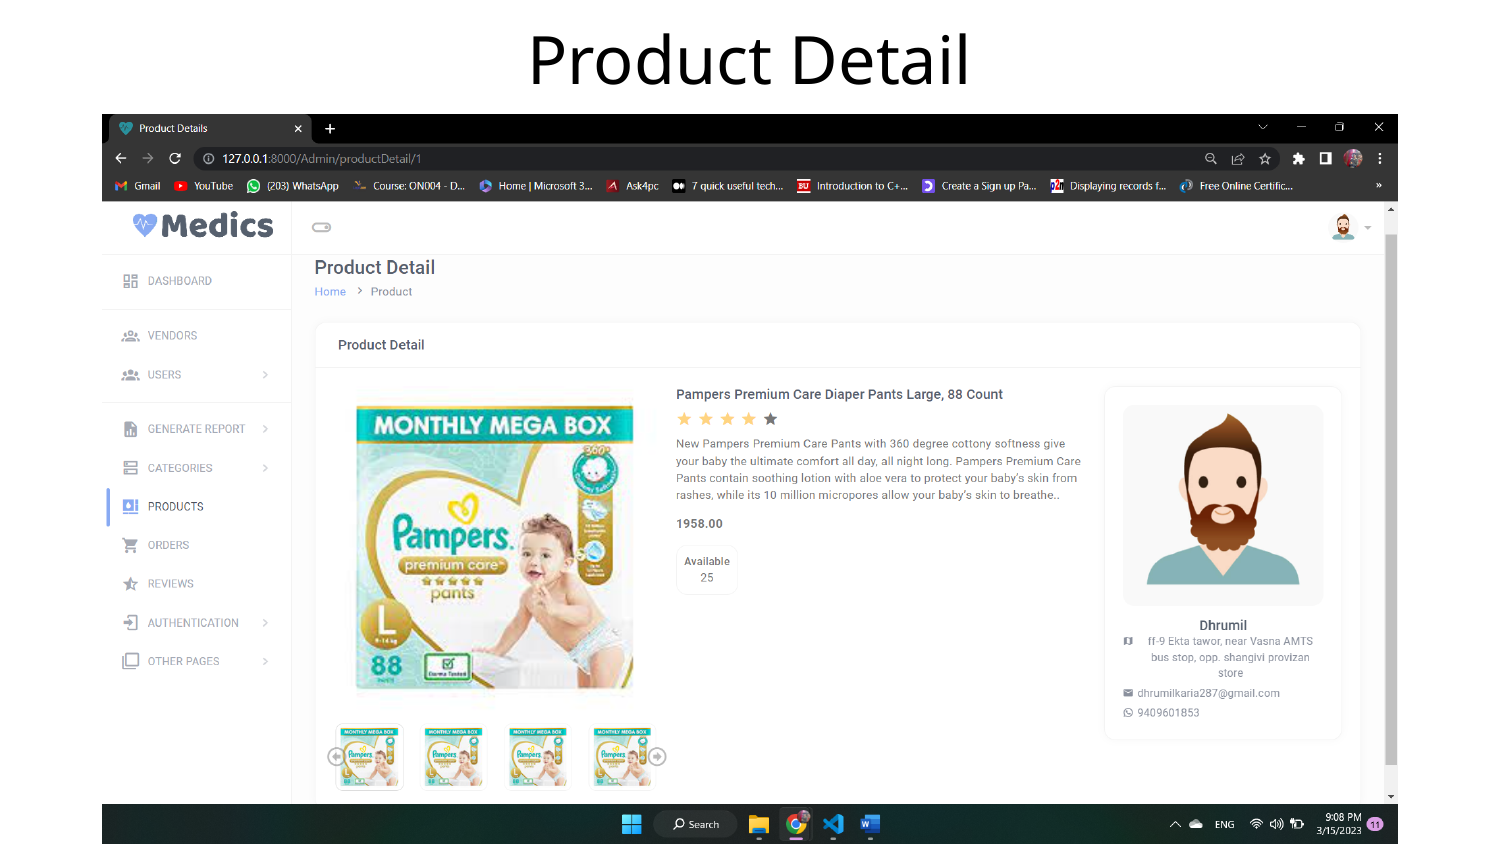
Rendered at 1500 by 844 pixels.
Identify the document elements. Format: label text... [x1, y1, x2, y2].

title Product Detail [102, 0, 1398, 113]
picture [101, 114, 1399, 844]
